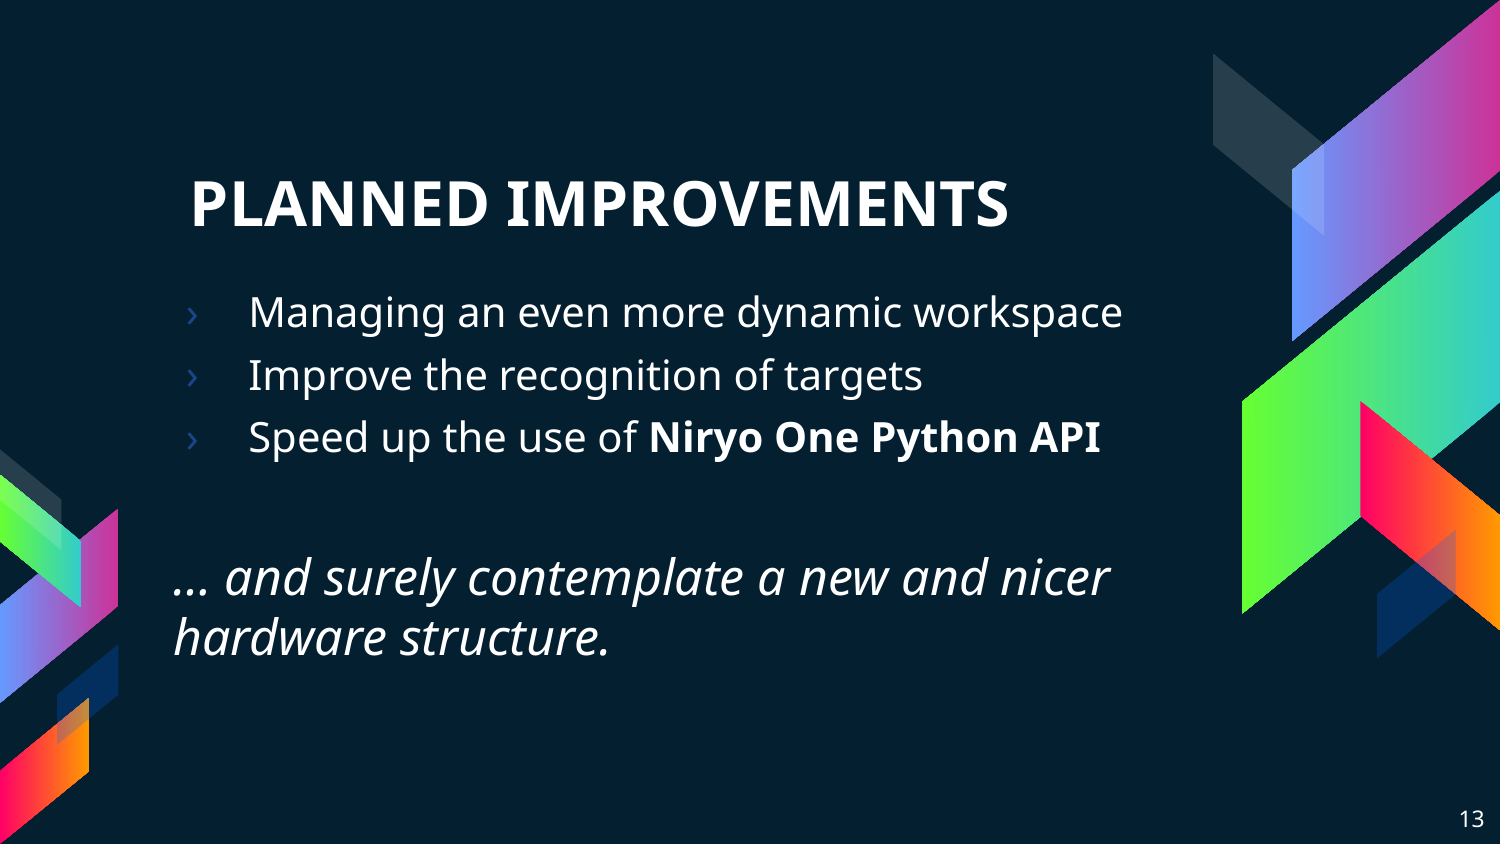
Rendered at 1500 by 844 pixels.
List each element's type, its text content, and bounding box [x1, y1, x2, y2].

list Managing an even more dynamic workspace Improve the recognition of targets Speed up the use of Niryo One Python API … and surely contemplate a new and nicer hardware structure. [158, 270, 1193, 725]
title PLANNED IMPROVEMENTS [175, 149, 1155, 255]
slide_number 13 [1403, 789, 1500, 844]
